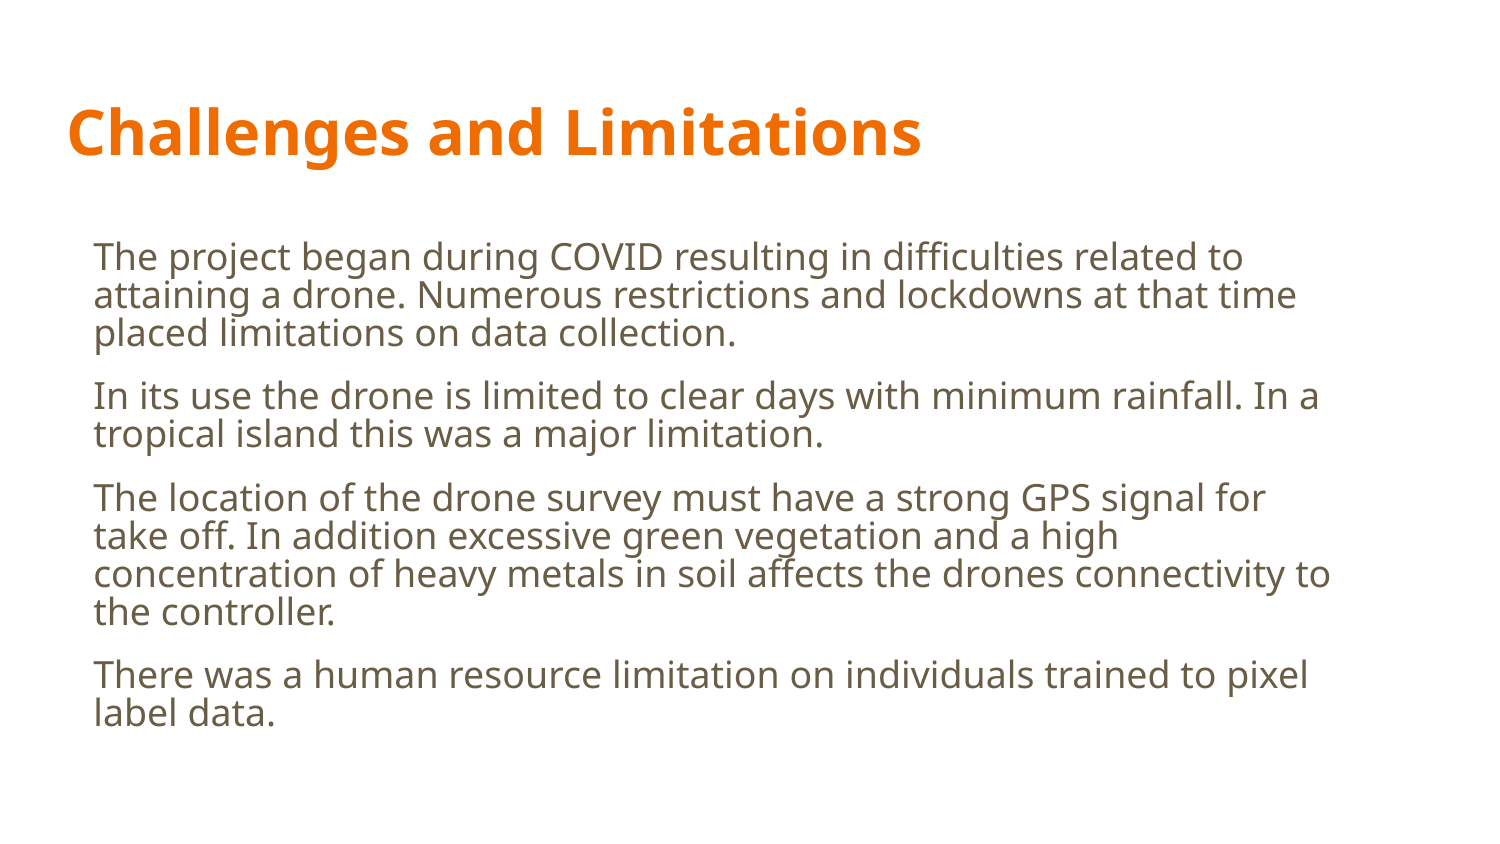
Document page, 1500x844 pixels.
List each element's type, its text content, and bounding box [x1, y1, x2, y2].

title Challenges and Limitations [51, 72, 1449, 189]
list The project began during COVID resulting in difficulties related to attaining a drone. Numerous restrictions and lockdowns at that time placed limitations on data collection. In its use the drone is limited to clear days with minimum rainfall. In a tropical island this was a major limitation. The location of the drone survey must have a strong GPS signal for take off. In addition excessive green vegetation and a high concentration of heavy metals in soil affects the drones connectivity to the controller. There was a human resource limitation on individuals trained to pixel label data. [78, 224, 1350, 734]
